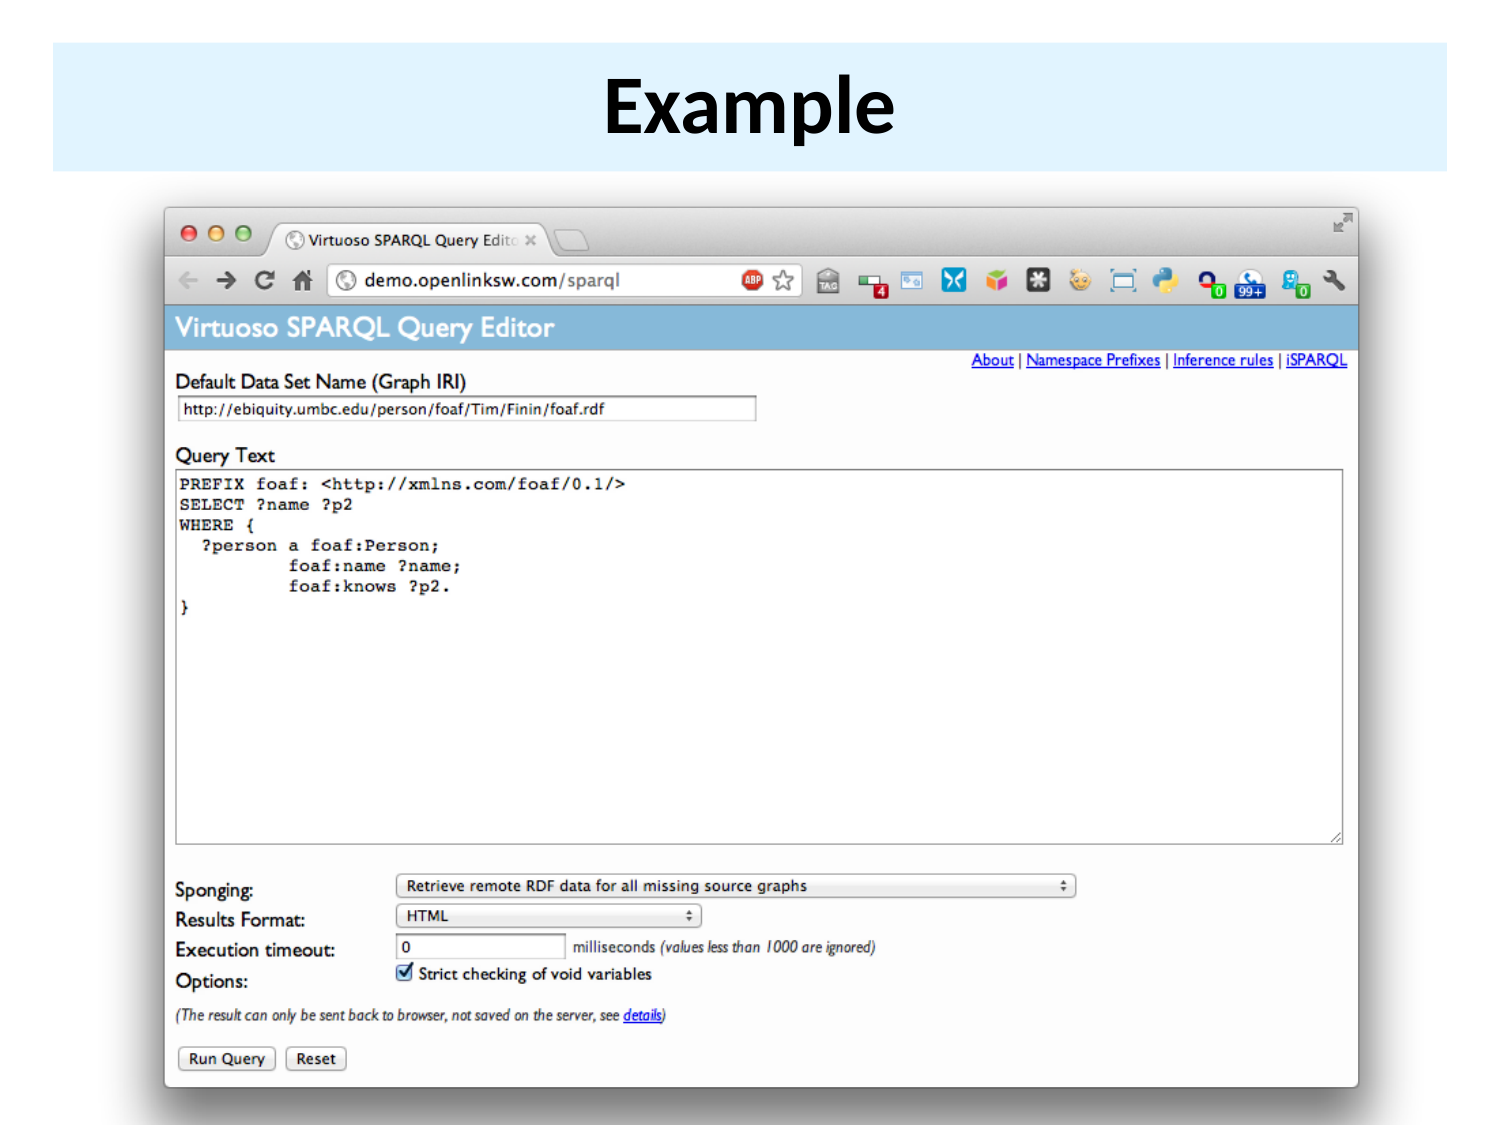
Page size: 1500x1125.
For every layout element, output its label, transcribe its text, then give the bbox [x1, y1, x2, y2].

picture [87, 160, 1436, 1125]
title Example [53, 42, 1447, 172]
